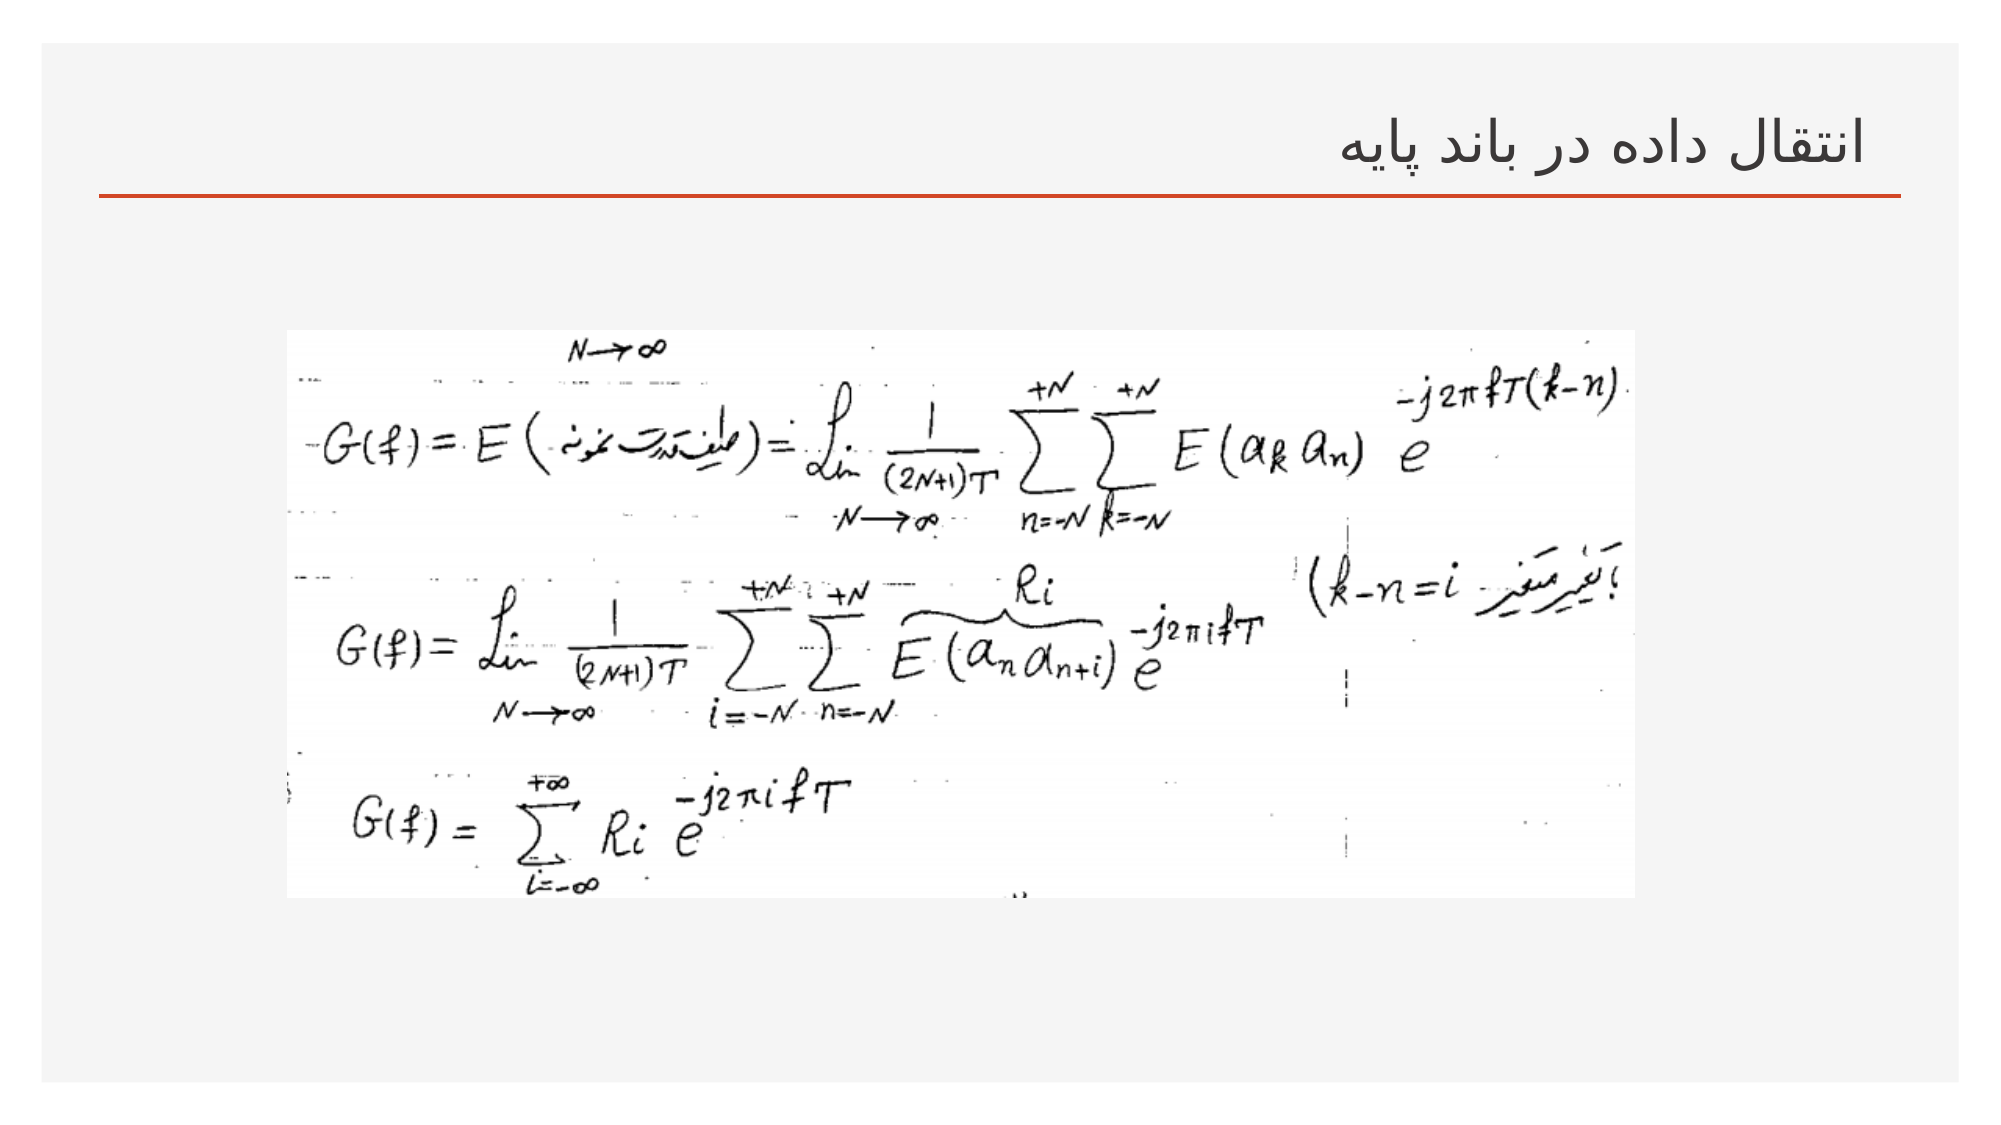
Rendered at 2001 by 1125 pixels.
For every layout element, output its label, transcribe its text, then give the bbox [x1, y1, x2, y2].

title انتقال داده در باند پایه [754, 77, 1883, 182]
picture [287, 329, 1635, 898]
